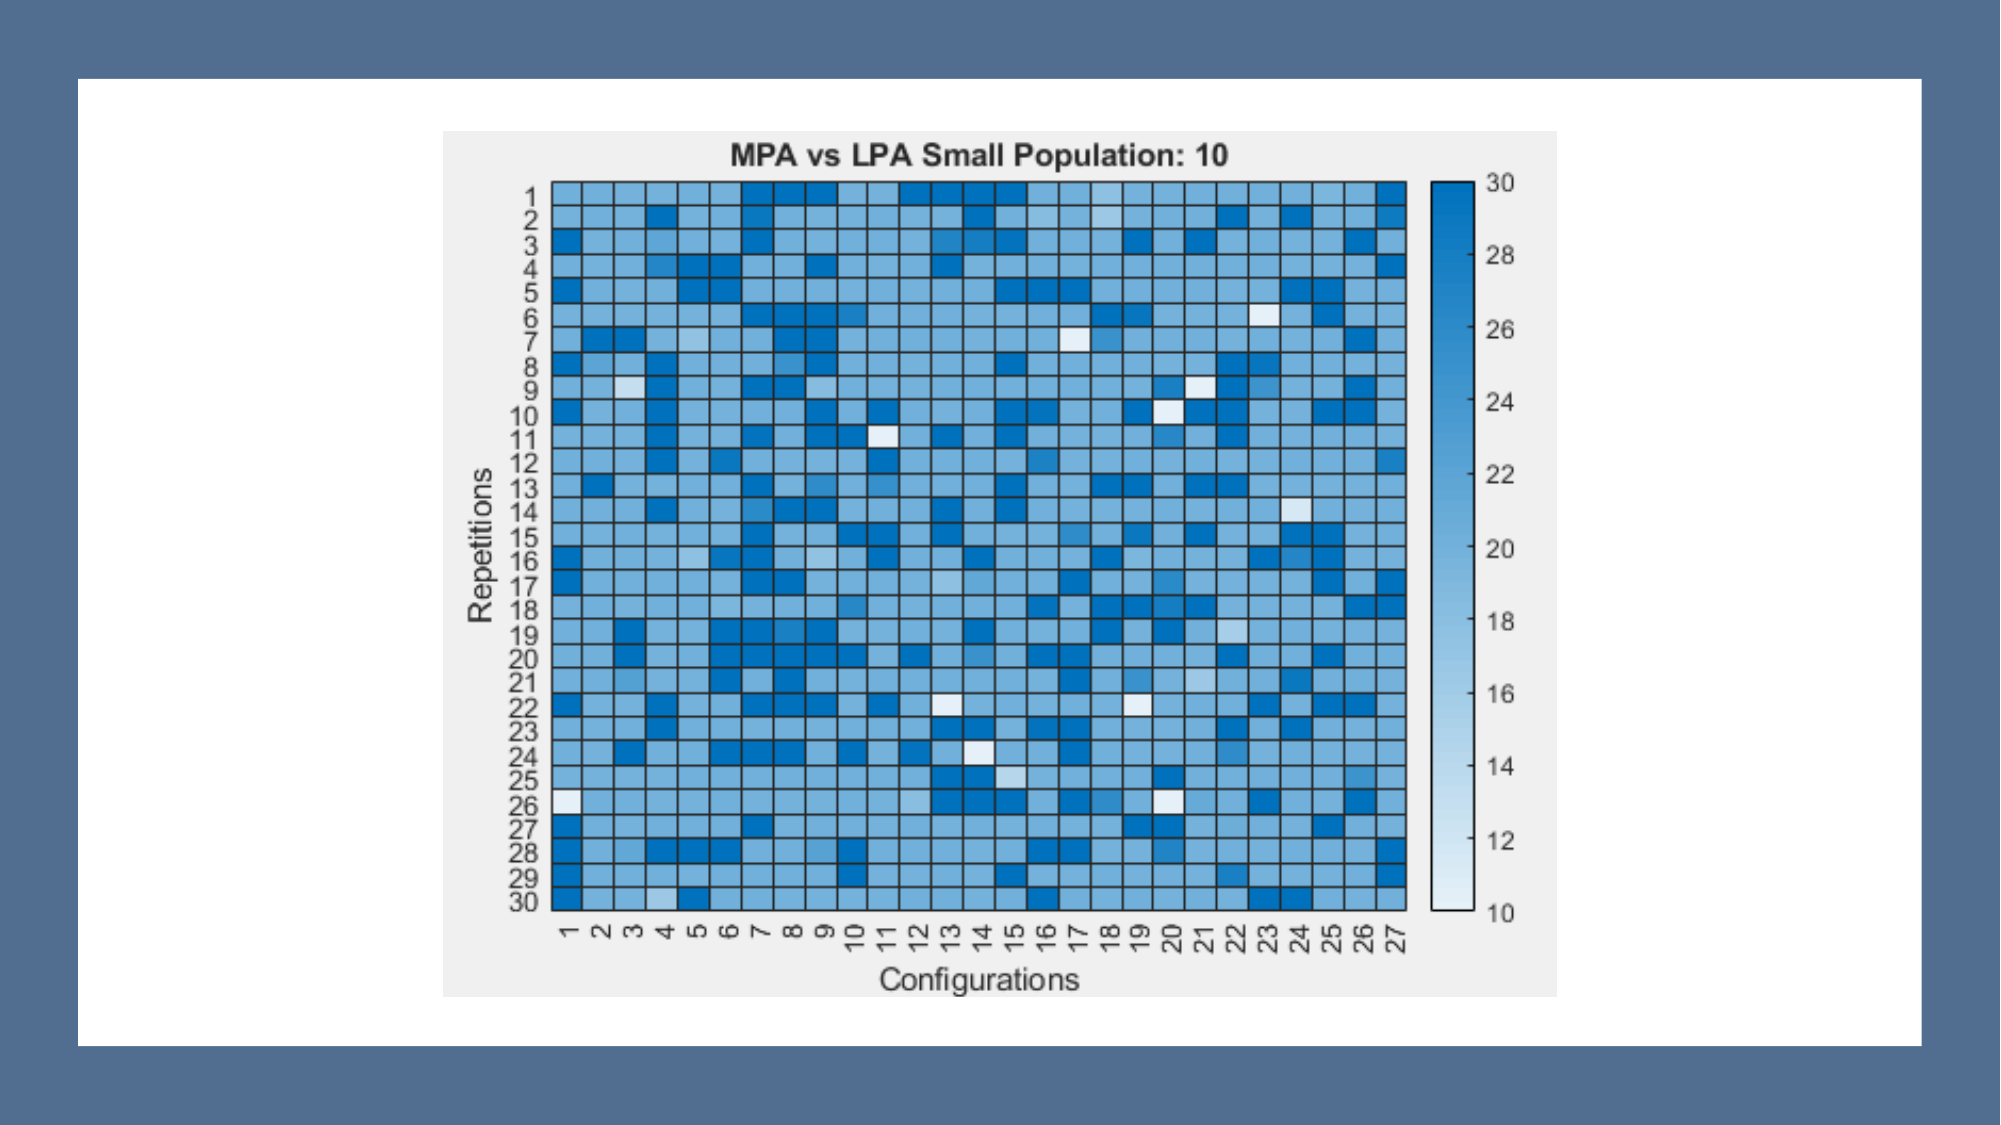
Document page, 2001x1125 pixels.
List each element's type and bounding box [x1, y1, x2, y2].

text_box [0, 0, 2000, 1125]
list [442, 130, 1558, 997]
text_box [77, 77, 1923, 1048]
